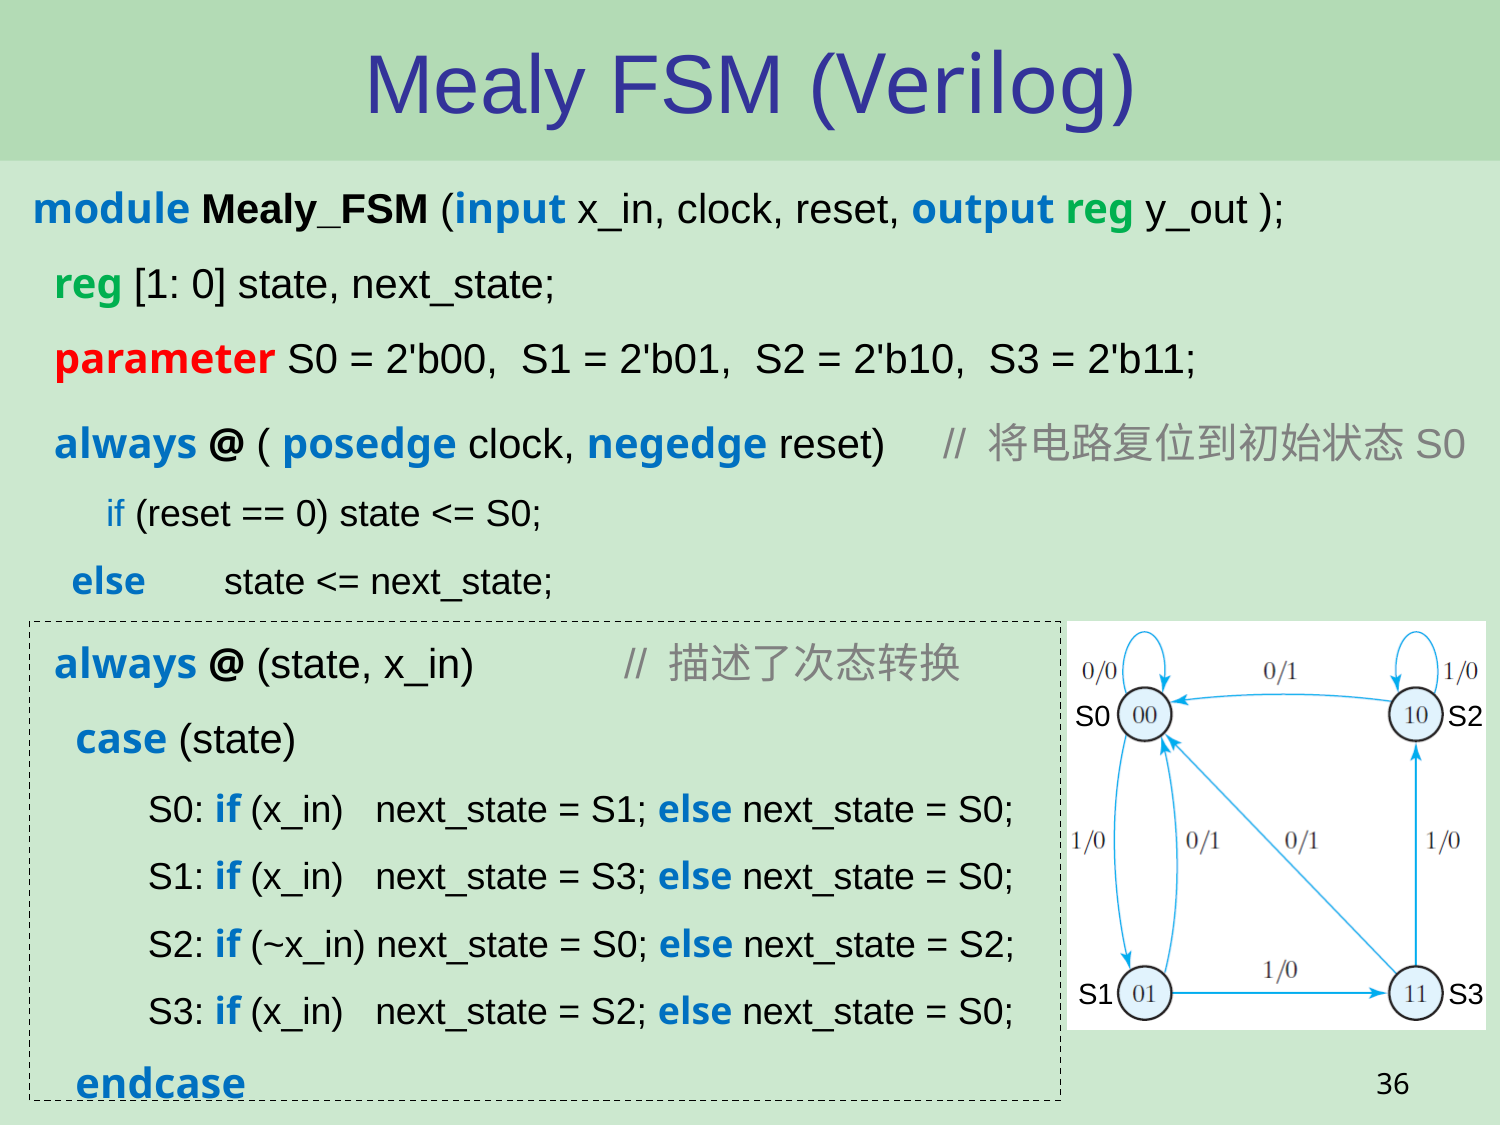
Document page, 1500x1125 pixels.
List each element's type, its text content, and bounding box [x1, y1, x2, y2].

text_box [29, 621, 1061, 1101]
title Mealy FSM (Verilog) [17, 11, 1483, 148]
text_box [1059, 621, 1500, 1030]
text_box module Mealy_FSM (input x_in, clock, reset, output reg y_out ); reg [1: 0] state, next_state; parameter S0 = 2'b00, S1 = 2'b01, S2 = 2'b10, S3 = 2'b11; always @ ( posedge clock, negedge reset) // 将电路复位到初始状态S0 if (reset == 0) state <= S0; else state <= next_state; always @ (state, x_in) // 描述了次态转换 case (state) S0: if (x_in) next_state = S1; else next_state = S0; S1: if (x_in) next_state = S3; else next_state = S0; S2: if (~x_in) next_state = S0; else next_state = S2; S3: if (x_in) next_state = S2; else next_state = S0; endcase [17, 148, 1483, 1115]
